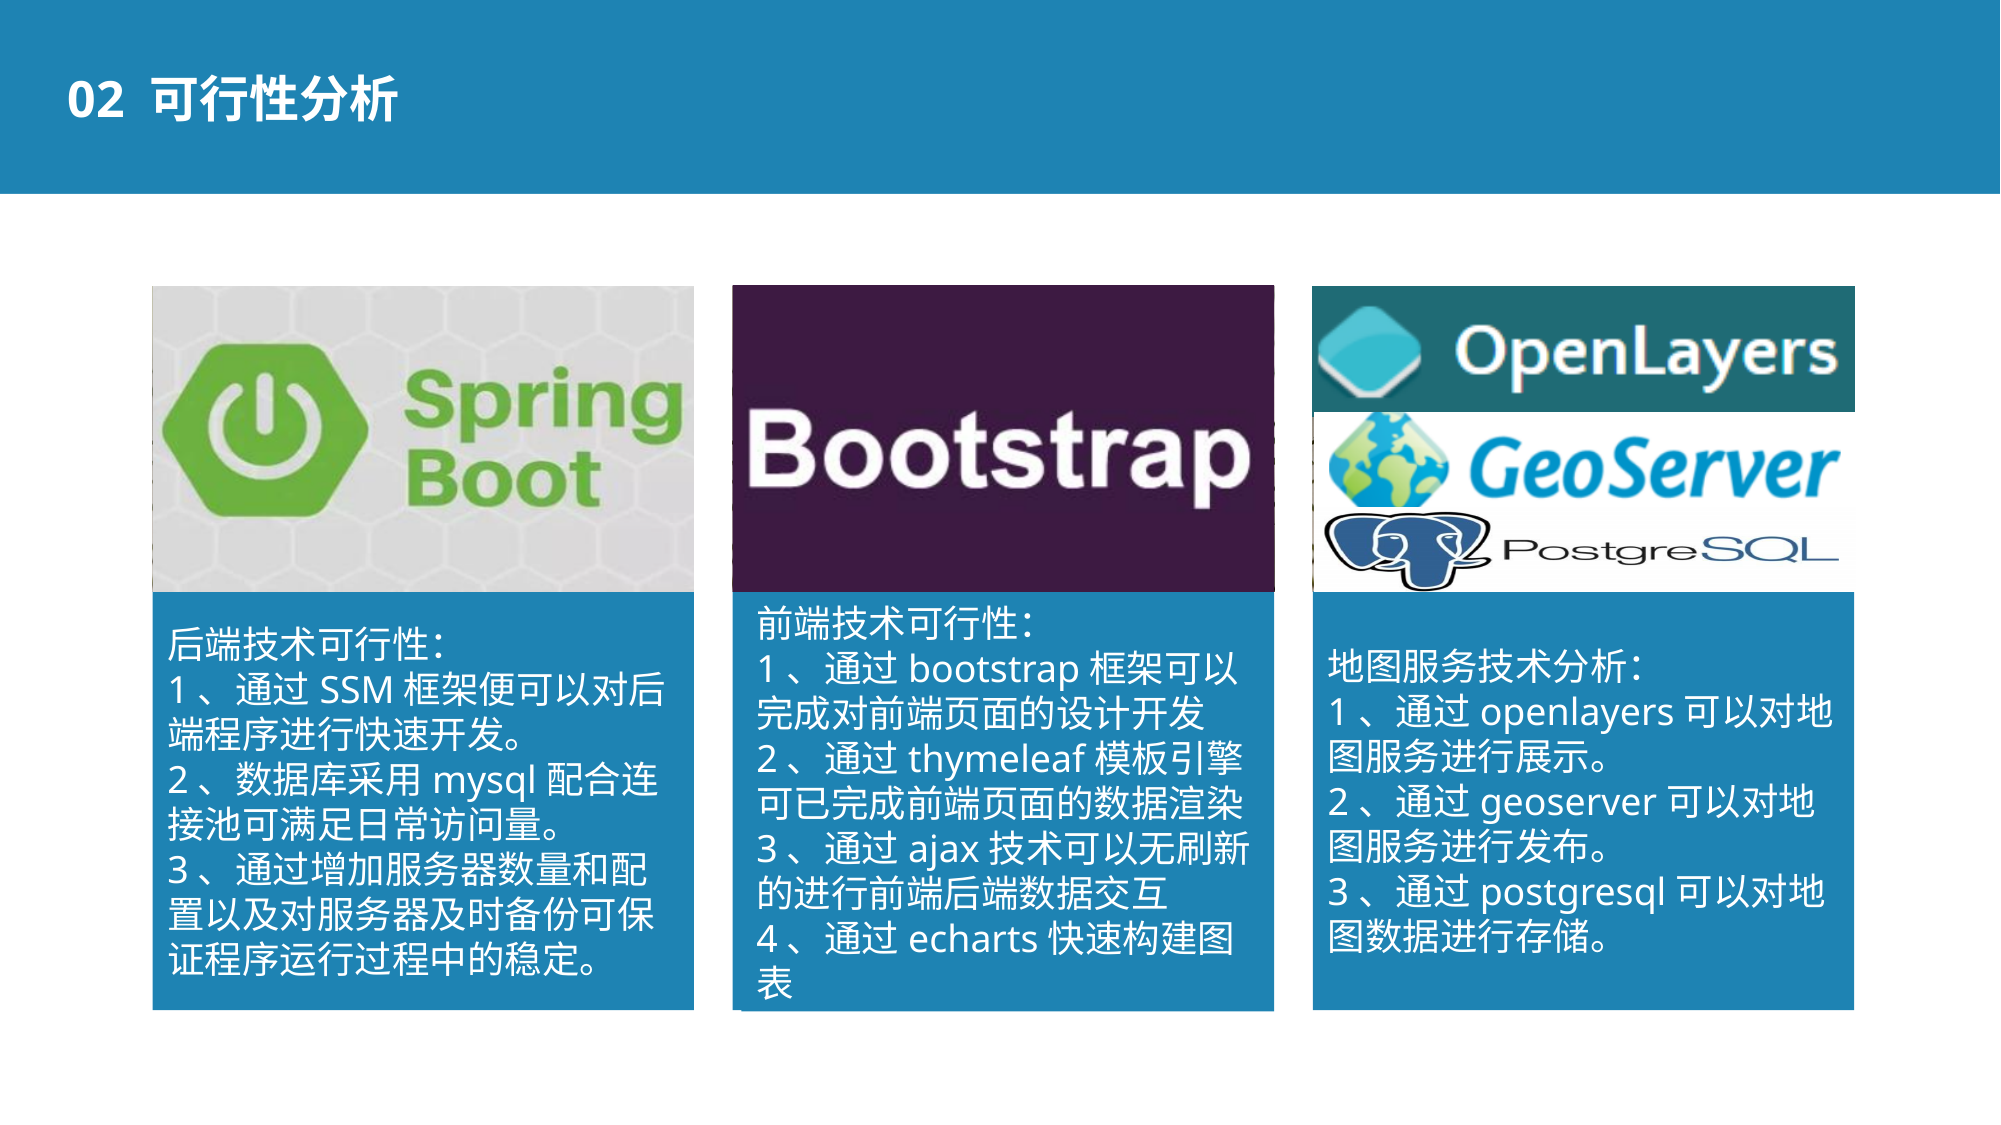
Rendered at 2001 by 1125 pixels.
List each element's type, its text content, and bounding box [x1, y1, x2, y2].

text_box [732, 592, 1275, 1011]
picture [1312, 286, 1856, 592]
text_box 地图服务技术分析： 1、通过openlayers可以对地图服务进行展示。 2、通过geoserver可以对地图服务进行发布。 3、通过postgresql可以对地图数据进行存储。 [1312, 592, 1855, 1011]
picture [152, 286, 694, 592]
picture [732, 285, 1275, 592]
list 02 可行性分析 [52, 41, 924, 162]
text_box 后端技术可行性： 1、通过SSM框架便可以对后端程序进行快速开发。 2、数据库采用mysql配合连接池可满足日常访问量。 3、通过增加服务器数量和配置以及对服务器及时备份可保证程序运行过程中的稳定。 [152, 590, 695, 1011]
